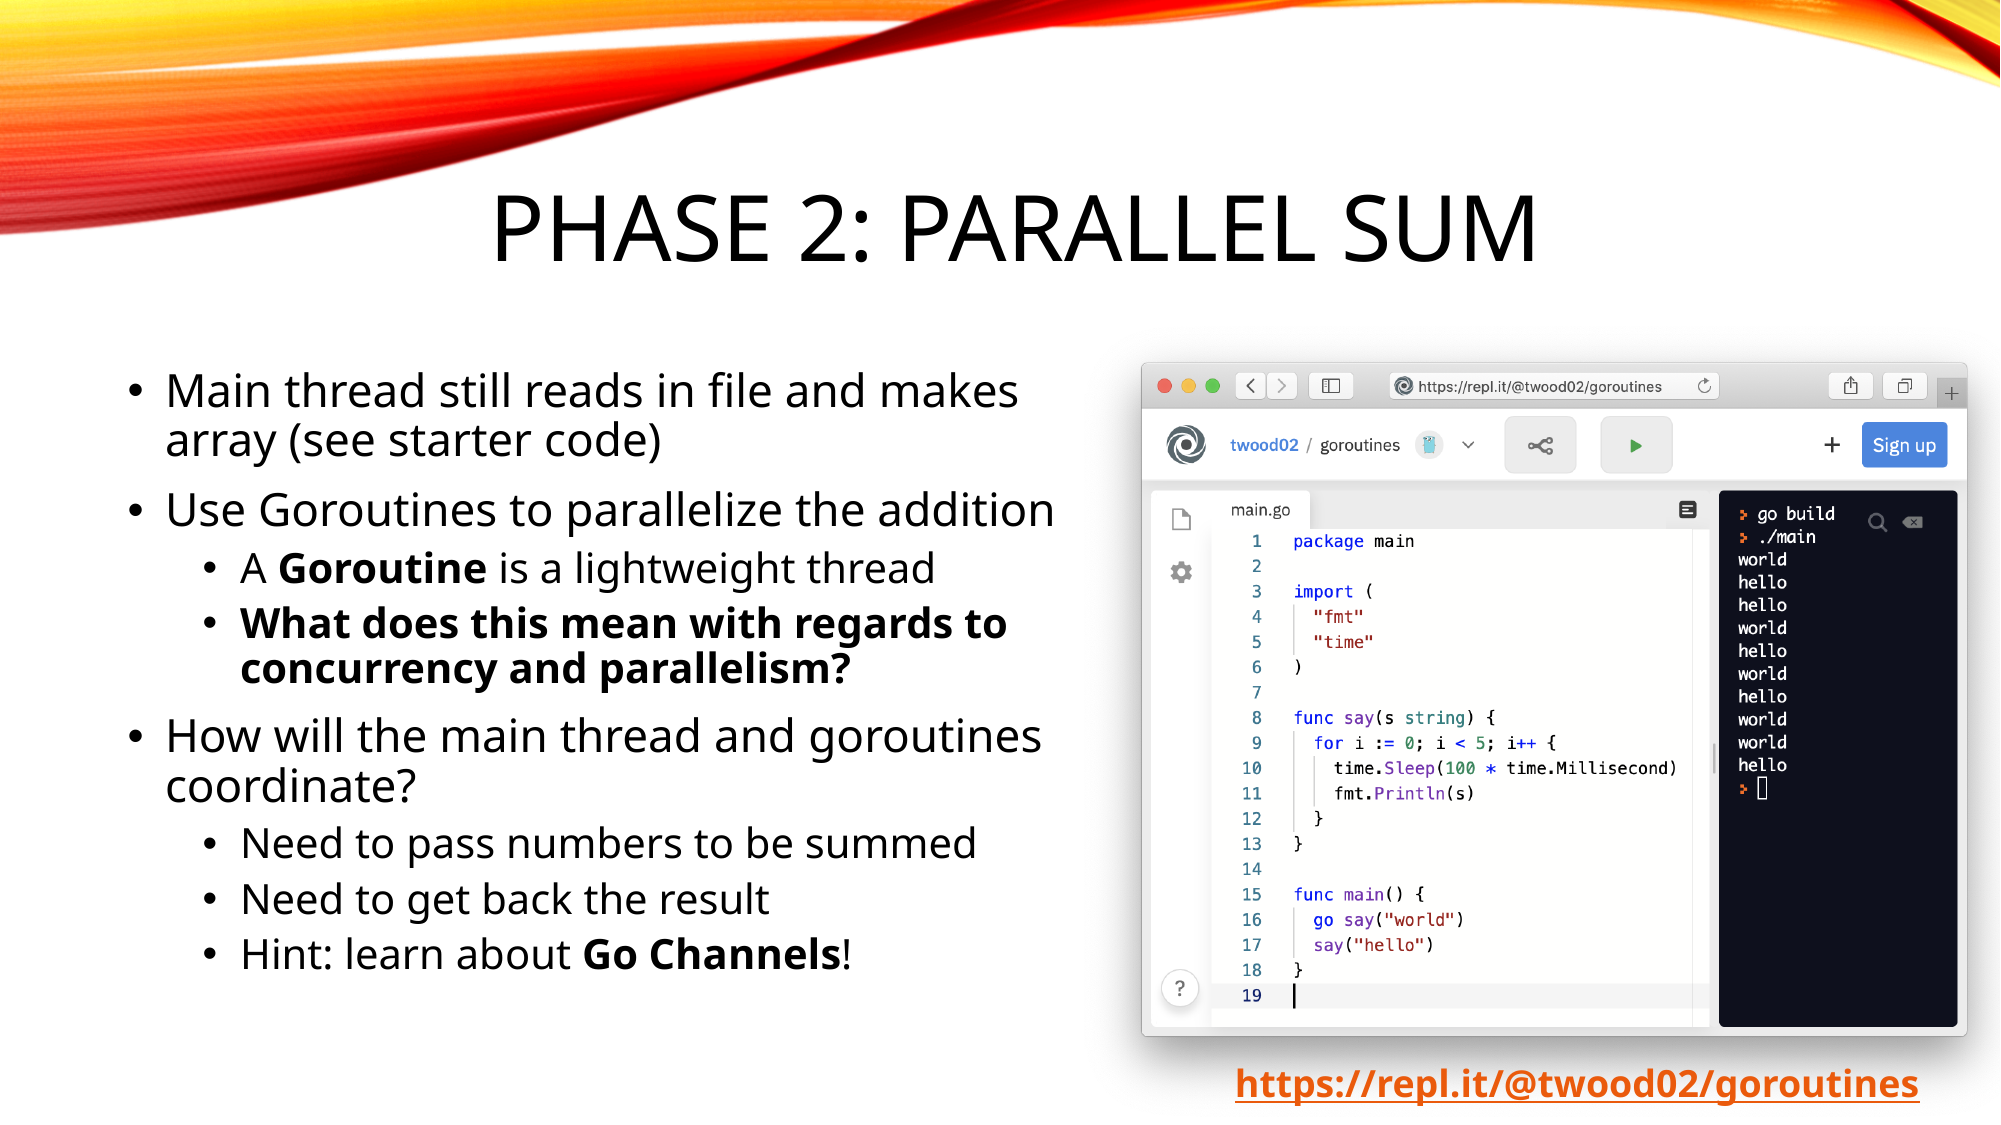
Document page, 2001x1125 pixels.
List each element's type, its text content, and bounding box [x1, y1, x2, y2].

picture [1074, 317, 2000, 1125]
title Phase 2: Parallel Sum [474, 125, 1888, 338]
picture [0, 0, 2000, 237]
list Main thread still reads in file and makes array (see starter code) Use Goroutines to parallelize the addition A Goroutine is a lightweight thread What does this mean with regards to concurrency and parallelism? How will the main thread and goroutines coordinate? Need to pass numbers to be summed Need to get back the result Hint: learn about Go Channels! [112, 360, 1074, 1021]
